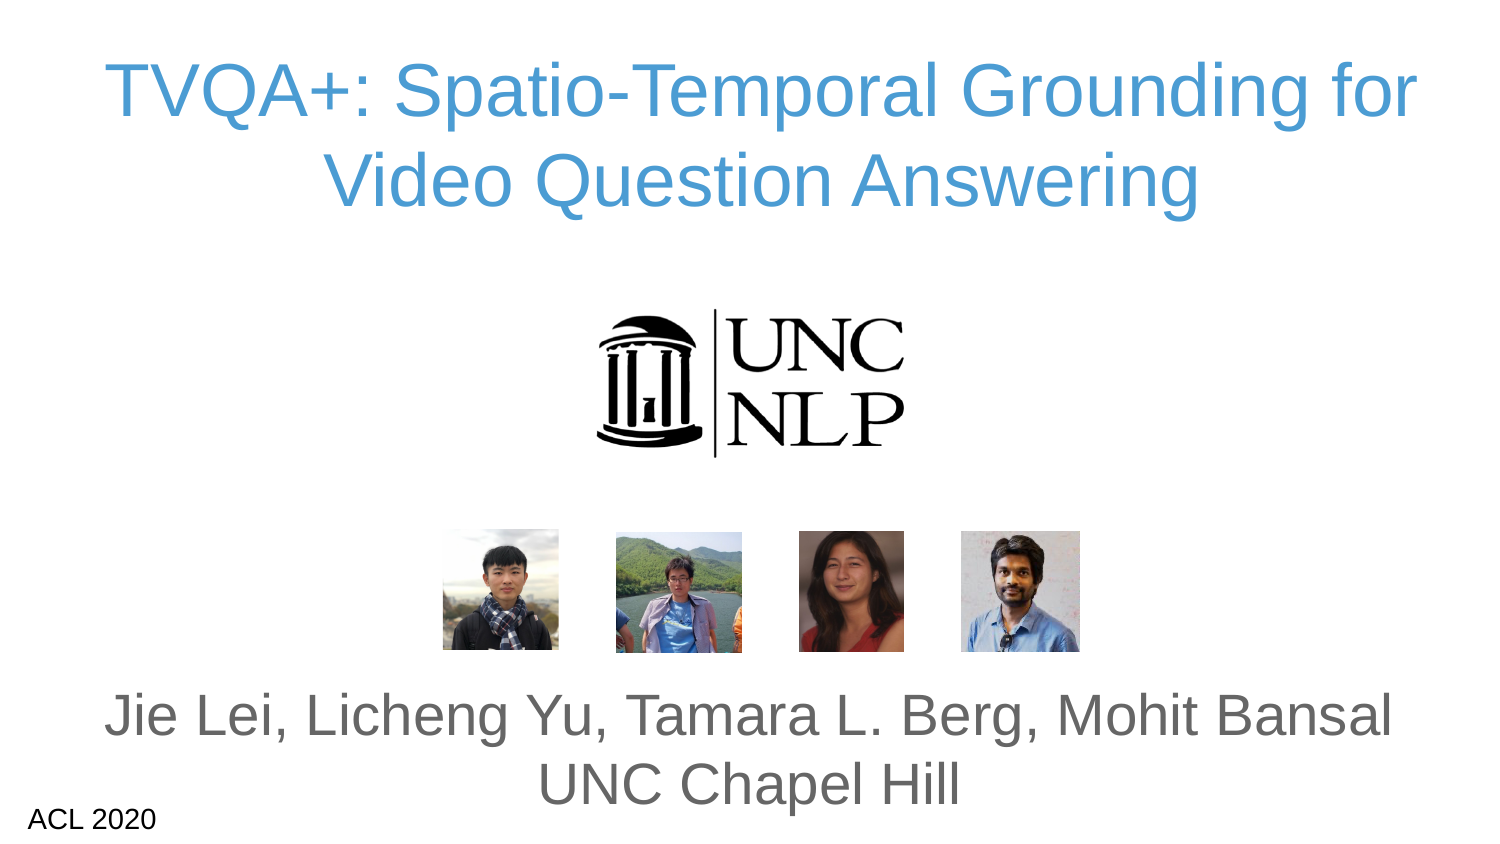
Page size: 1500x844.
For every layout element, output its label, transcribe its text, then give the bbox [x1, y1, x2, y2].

picture [442, 529, 559, 650]
picture [799, 531, 904, 652]
picture [616, 531, 743, 653]
text_box ACL 2020 [12, 784, 321, 834]
picture [961, 531, 1080, 652]
picture [595, 308, 904, 459]
subtitle Jie Lei, Licheng Yu, Tamara L. Berg, Mohit Bansal UNC Chapel Hill [51, 661, 1449, 792]
title TVQA+: Spatio-Temporal Grounding for Video Question Answering [63, 97, 1462, 237]
